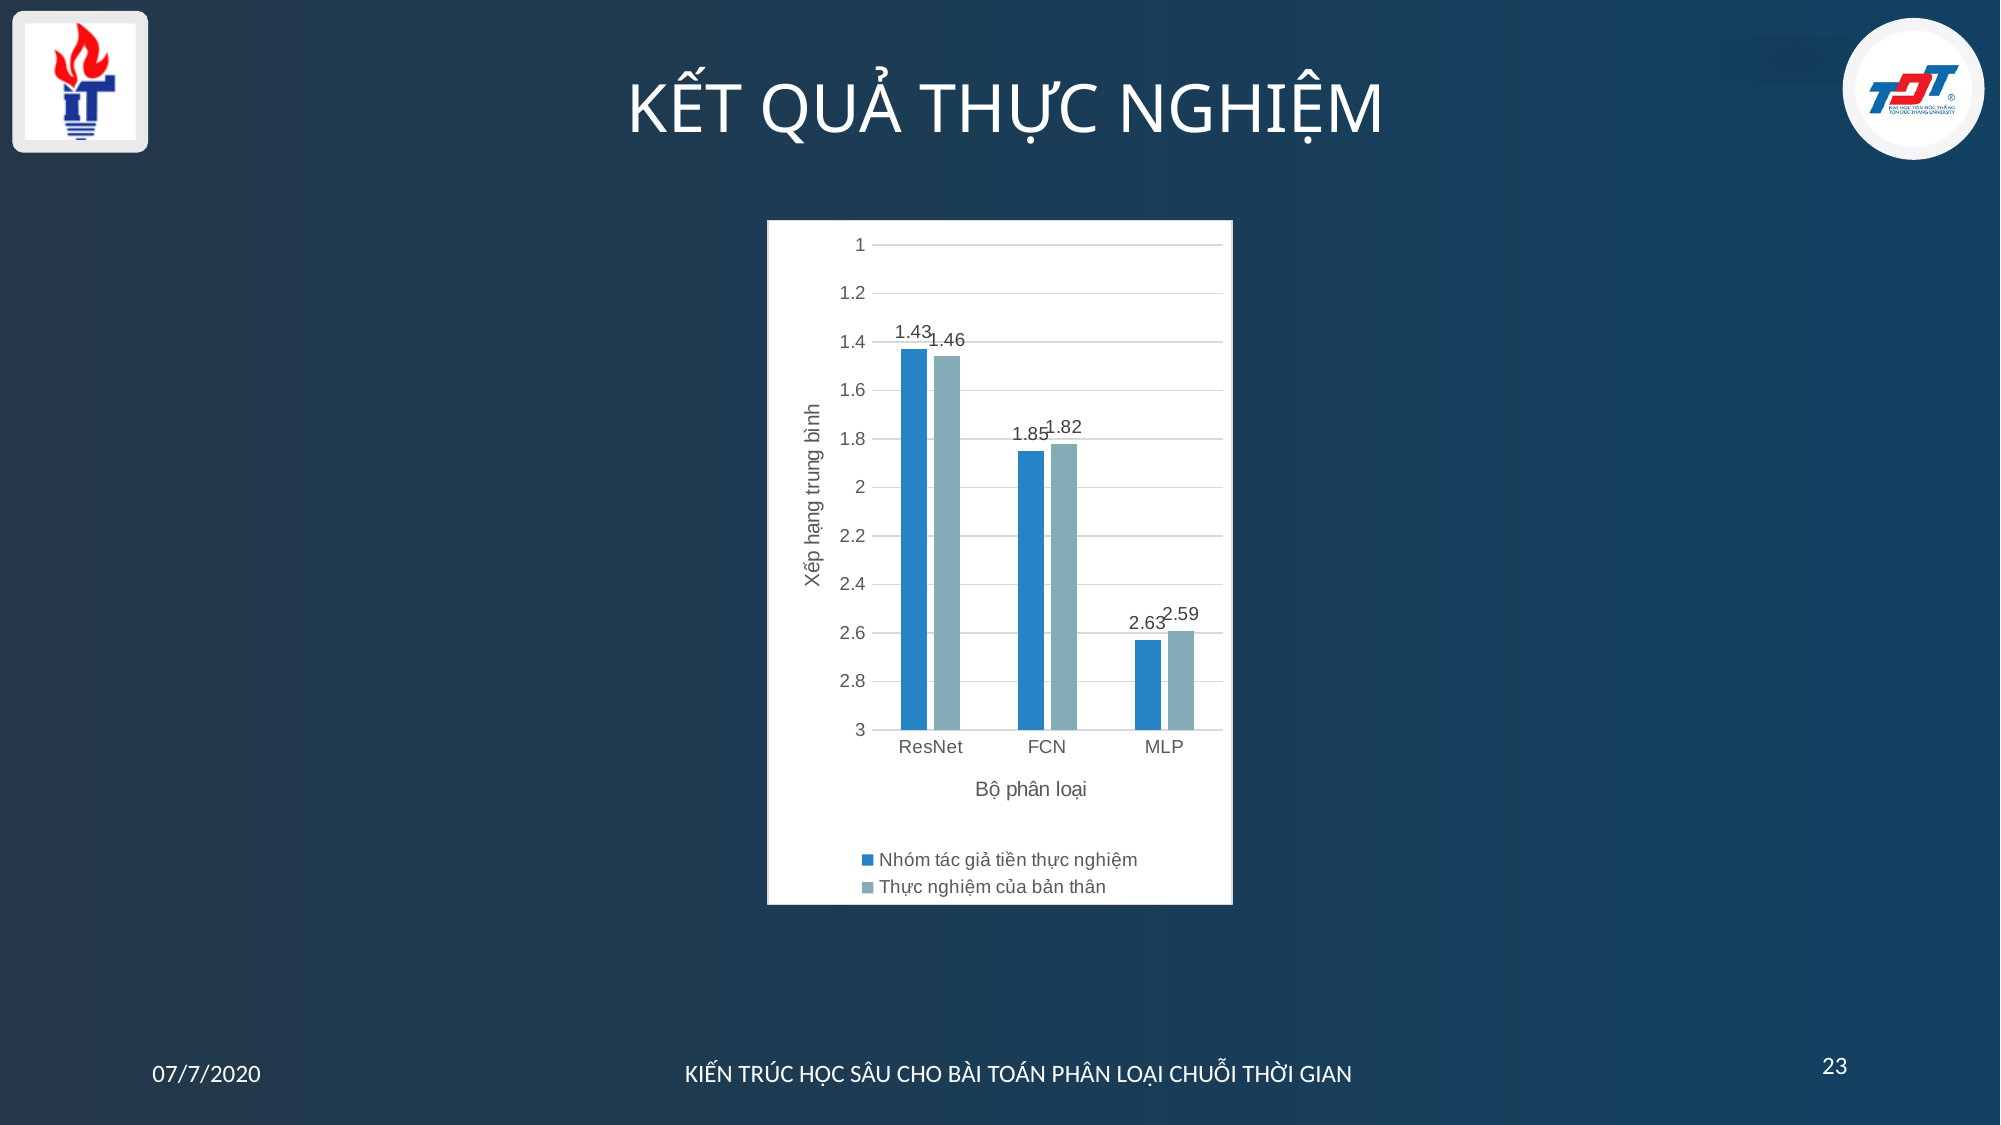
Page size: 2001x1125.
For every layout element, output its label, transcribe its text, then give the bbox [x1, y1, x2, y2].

picture [1848, 23, 1979, 154]
text_box 23 [1412, 1042, 1863, 1103]
chart [766, 219, 1234, 906]
text_box KẾT QUẢ THỰC NGHIỆM [201, 38, 1812, 183]
text_box 07/7/2020 [137, 1042, 588, 1103]
picture [18, 16, 143, 147]
text_box KIẾN TRÚC HỌC SÂU CHO BÀI TOÁN PHÂN LOẠI CHUỖI THỜI GIAN [645, 1042, 1394, 1103]
